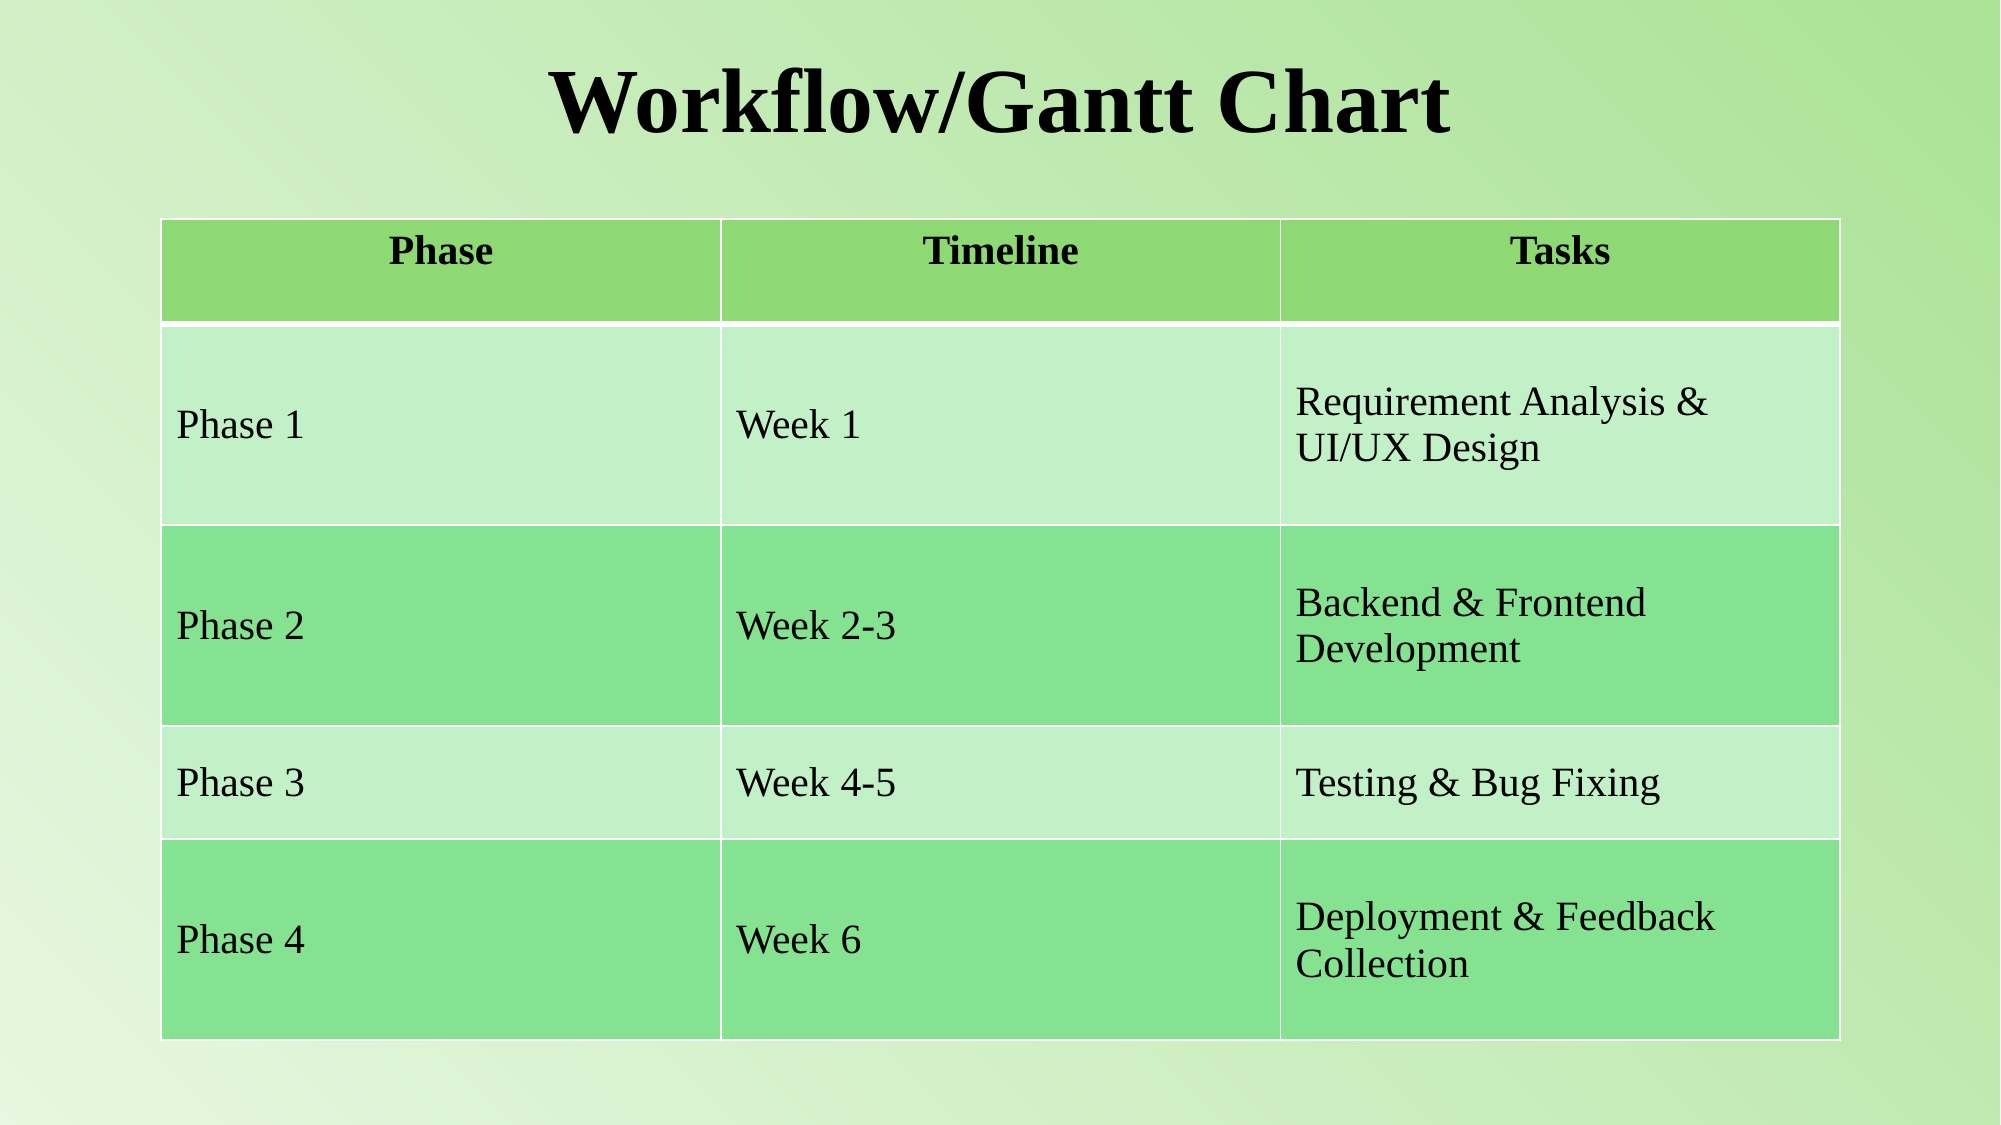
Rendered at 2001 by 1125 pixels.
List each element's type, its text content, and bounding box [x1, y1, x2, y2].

table_cell Requirement Analysis & UI/UX Design [1281, 327, 1839, 524]
table_cell Phase 3 [162, 727, 720, 838]
table_cell Week 4-5 [722, 727, 1280, 838]
table_cell Phase 4 [162, 840, 720, 1039]
title Workflow/Gantt Chart [0, 0, 2000, 206]
table_header Phase [162, 220, 720, 321]
table_cell Testing & Bug Fixing [1281, 727, 1839, 838]
table_cell Week 2-3 [722, 526, 1280, 725]
table_header Tasks [1281, 220, 1839, 321]
table_cell Backend & Frontend Development [1281, 526, 1839, 725]
table_header Timeline [722, 220, 1280, 321]
table_cell Week 1 [722, 327, 1280, 524]
table_cell Deployment & Feedback Collection [1281, 840, 1839, 1039]
table_cell Phase 1 [162, 327, 720, 524]
table_cell Phase 2 [162, 526, 720, 725]
table_cell Week 6 [722, 840, 1280, 1039]
